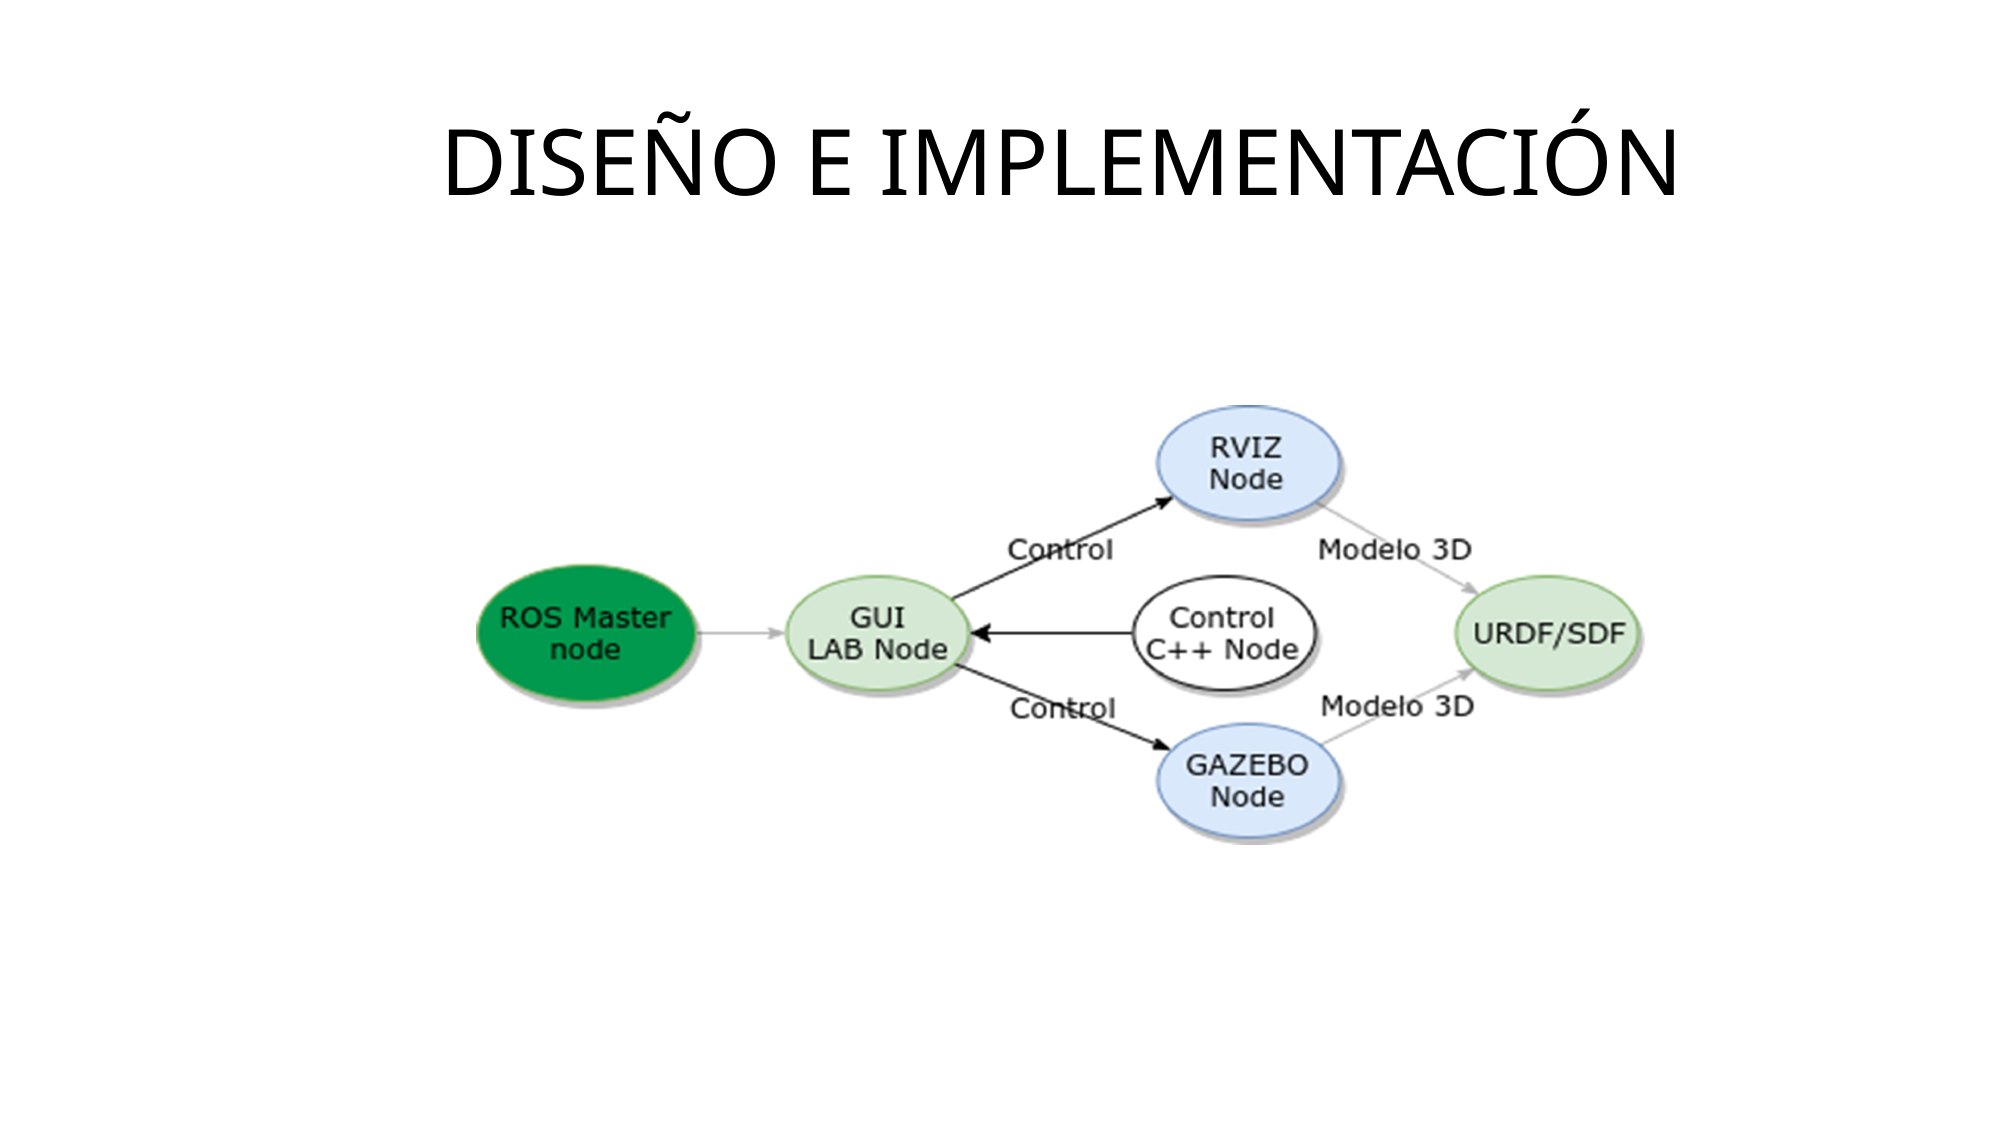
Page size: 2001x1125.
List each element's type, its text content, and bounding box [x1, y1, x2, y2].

title DISEÑO E IMPLEMENTACIÓN [425, 102, 1888, 229]
picture [476, 405, 1645, 845]
